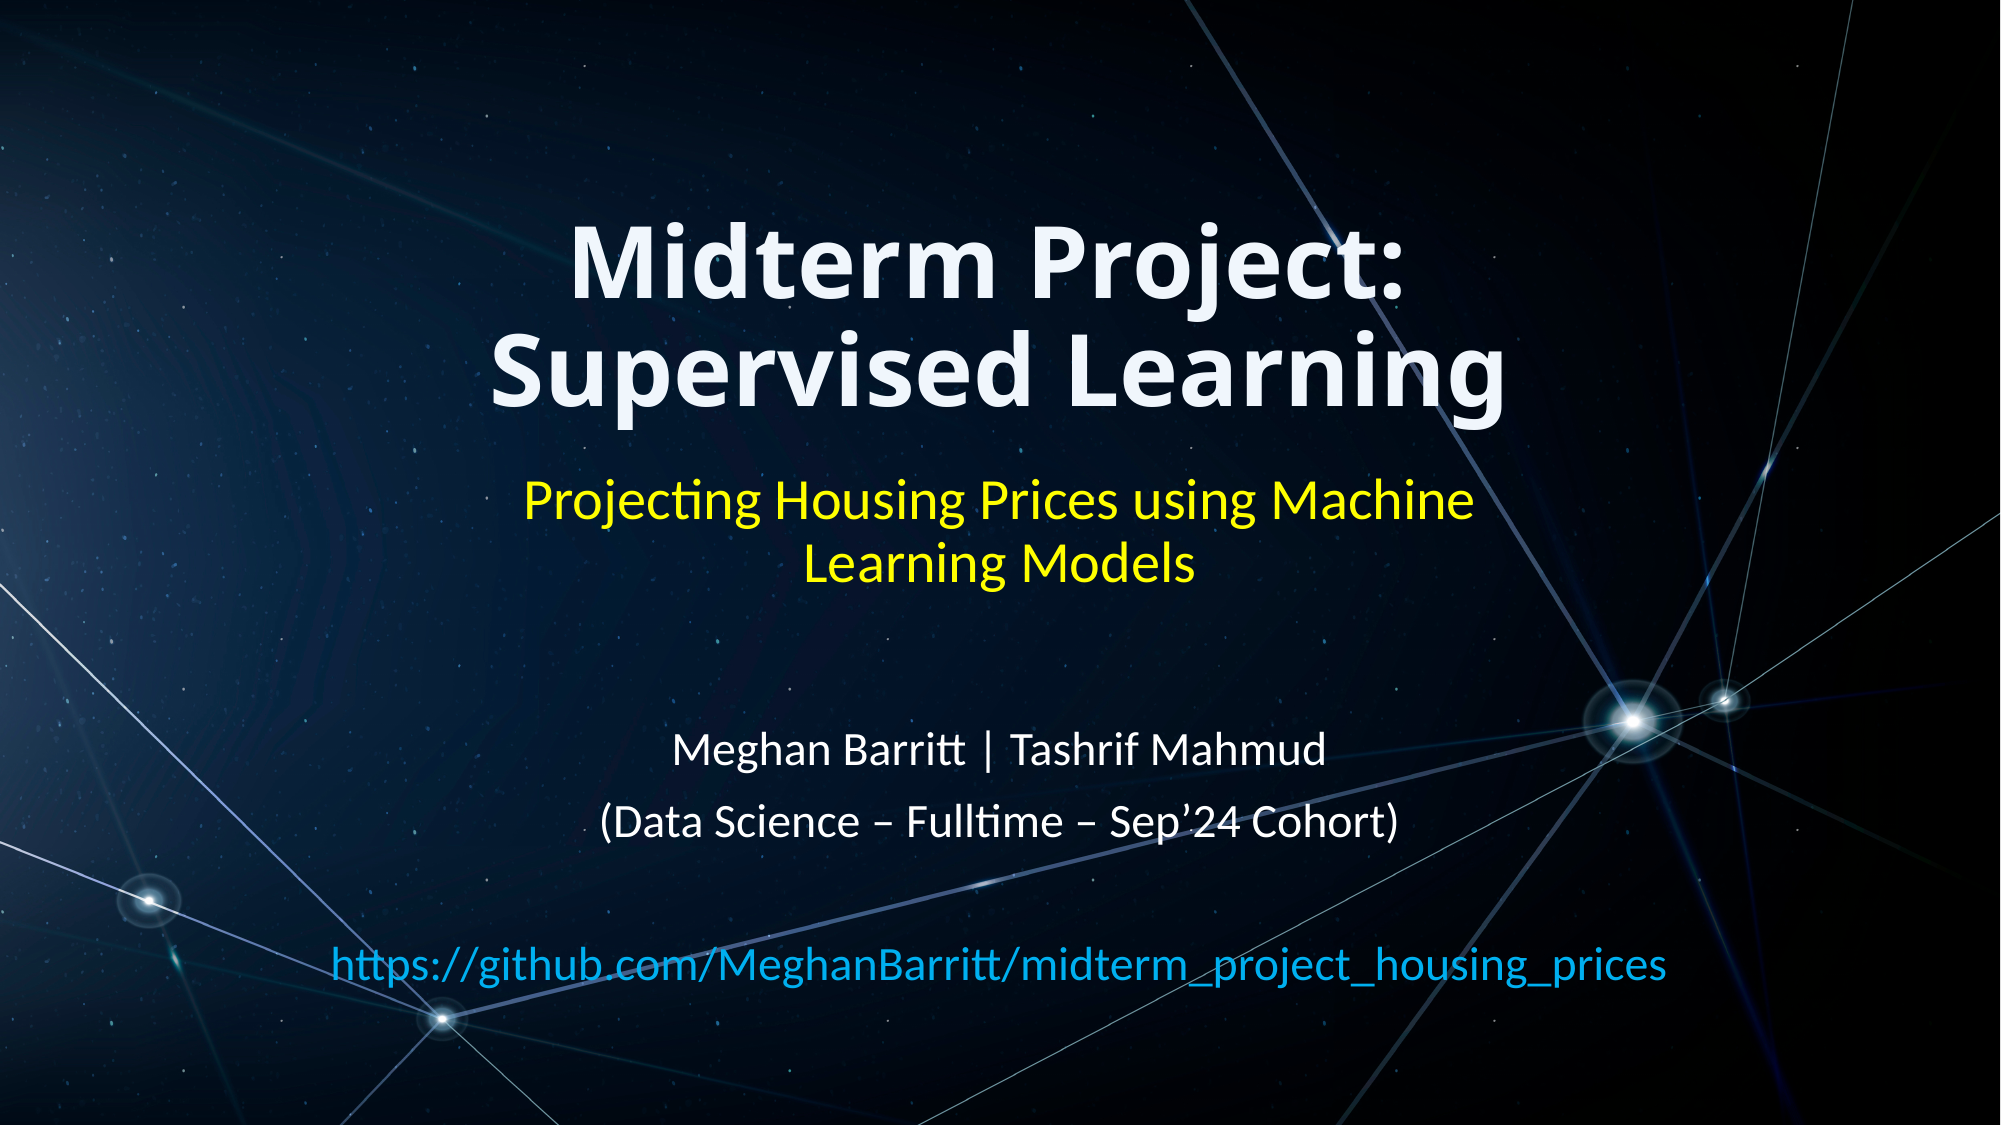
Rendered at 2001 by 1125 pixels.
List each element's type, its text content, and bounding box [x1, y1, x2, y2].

text_box Projecting Housing Prices using Machine Learning Models [504, 461, 1496, 682]
title Midterm Project: Supervised Learning [249, 171, 1750, 436]
picture [0, 0, 2001, 1125]
subtitle Meghan Barritt | Tashrif Mahmud (Data Science – Fulltime – Sep’24 Cohort) https://github.com/MeghanBarritt/midterm_project_housing_prices [249, 716, 1750, 999]
